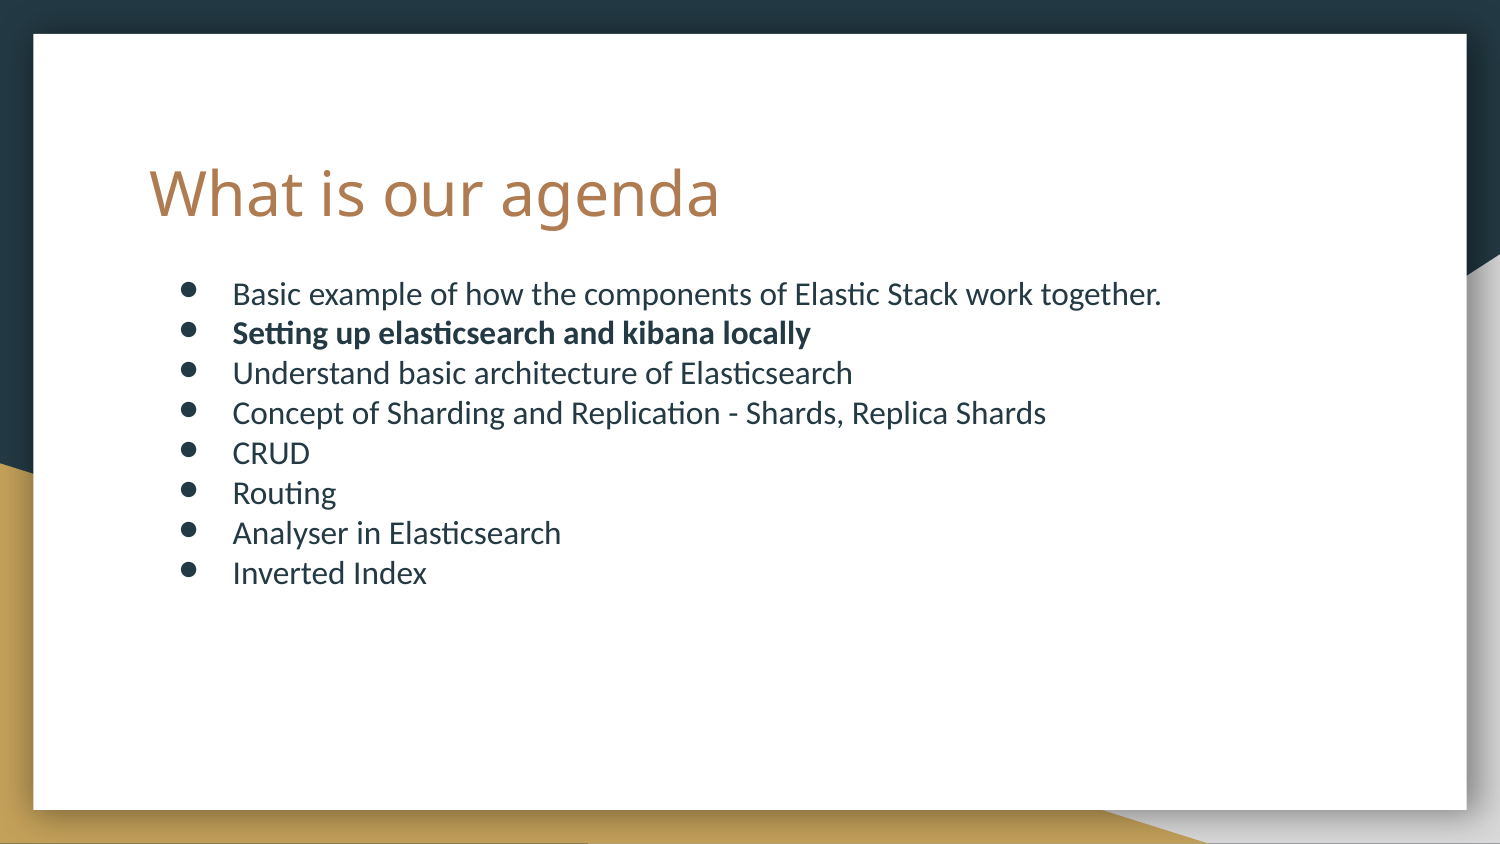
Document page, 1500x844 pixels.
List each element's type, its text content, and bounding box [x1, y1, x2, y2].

title What is our agenda [134, 138, 1366, 296]
text_box Basic example of how the components of Elastic Stack work together. Setting up elasticsearch and kibana locally Understand basic architecture of Elasticsearch Concept of Sharding and Replication - Shards, Replica Shards CRUD Routing Analyser in Elasticsearch Inverted Index [142, 256, 1243, 646]
